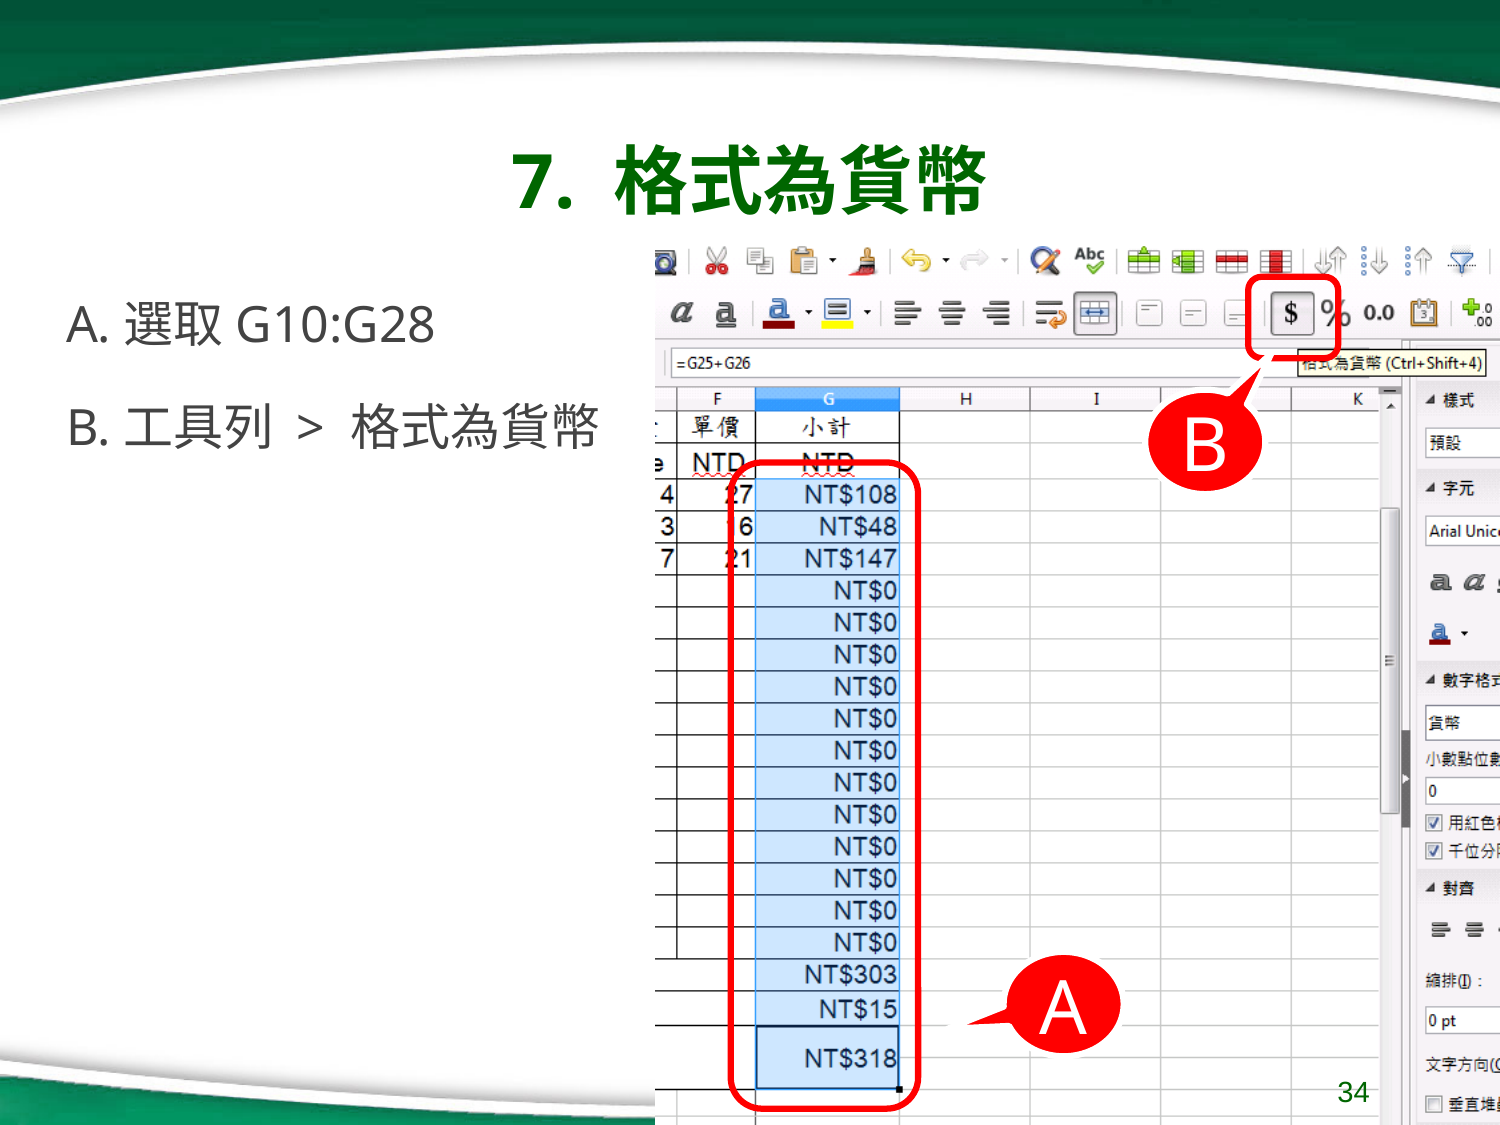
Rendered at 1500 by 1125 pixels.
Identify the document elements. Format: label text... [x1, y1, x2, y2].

list A.選取G10:G28 B.工具列 > 格式為貨幣 [51, 268, 650, 1000]
title 7. 格式為貨幣 [51, 112, 1449, 246]
picture [0, 0, 1500, 1125]
